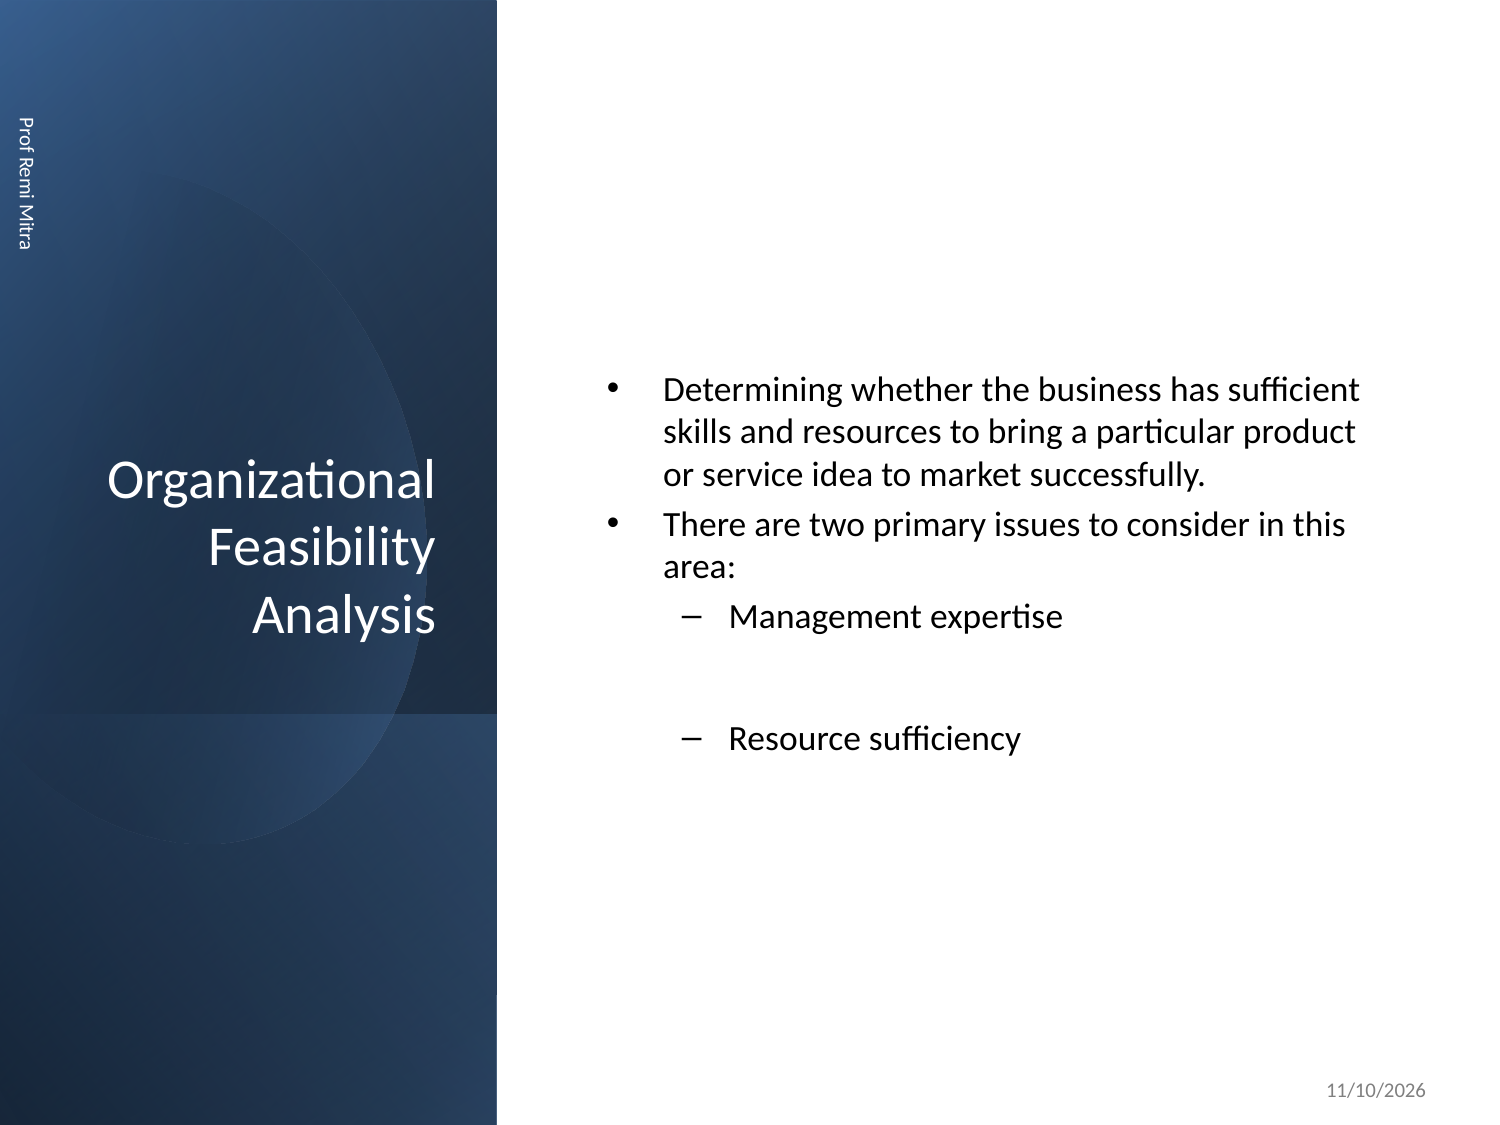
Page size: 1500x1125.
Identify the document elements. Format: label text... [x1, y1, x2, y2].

title Organizational Feasibility Analysis [57, 96, 452, 652]
footer Prof Remi Mitra [0, 102, 59, 609]
list Determining whether the business has sufficient skills and resources to bring a particular product or service idea to market successfully. There are two primary issues to consider in this area: Management expertise Resource sufficiency [591, 106, 1399, 1017]
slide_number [1103, 1058, 1442, 1119]
text_box [499, 0, 1500, 1125]
text_box [0, 0, 499, 1125]
